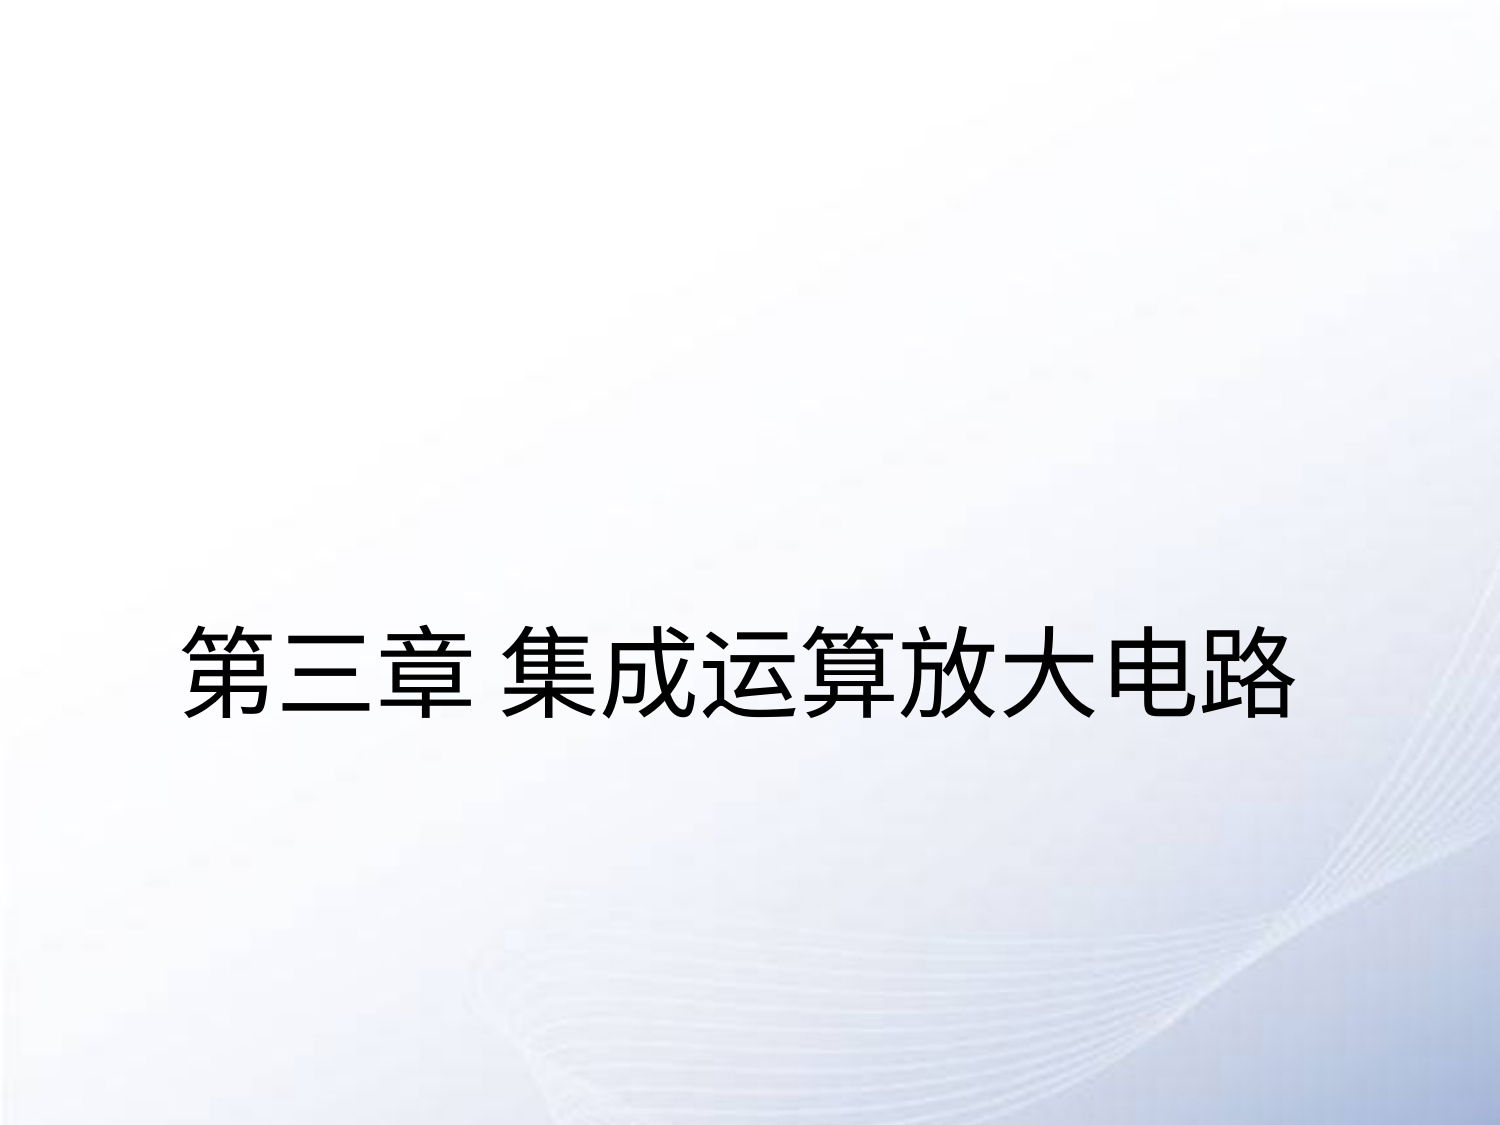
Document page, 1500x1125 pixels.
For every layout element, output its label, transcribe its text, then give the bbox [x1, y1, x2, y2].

picture [0, 0, 1500, 1125]
title 第三章 集成运算放大电路 [100, 549, 1377, 792]
